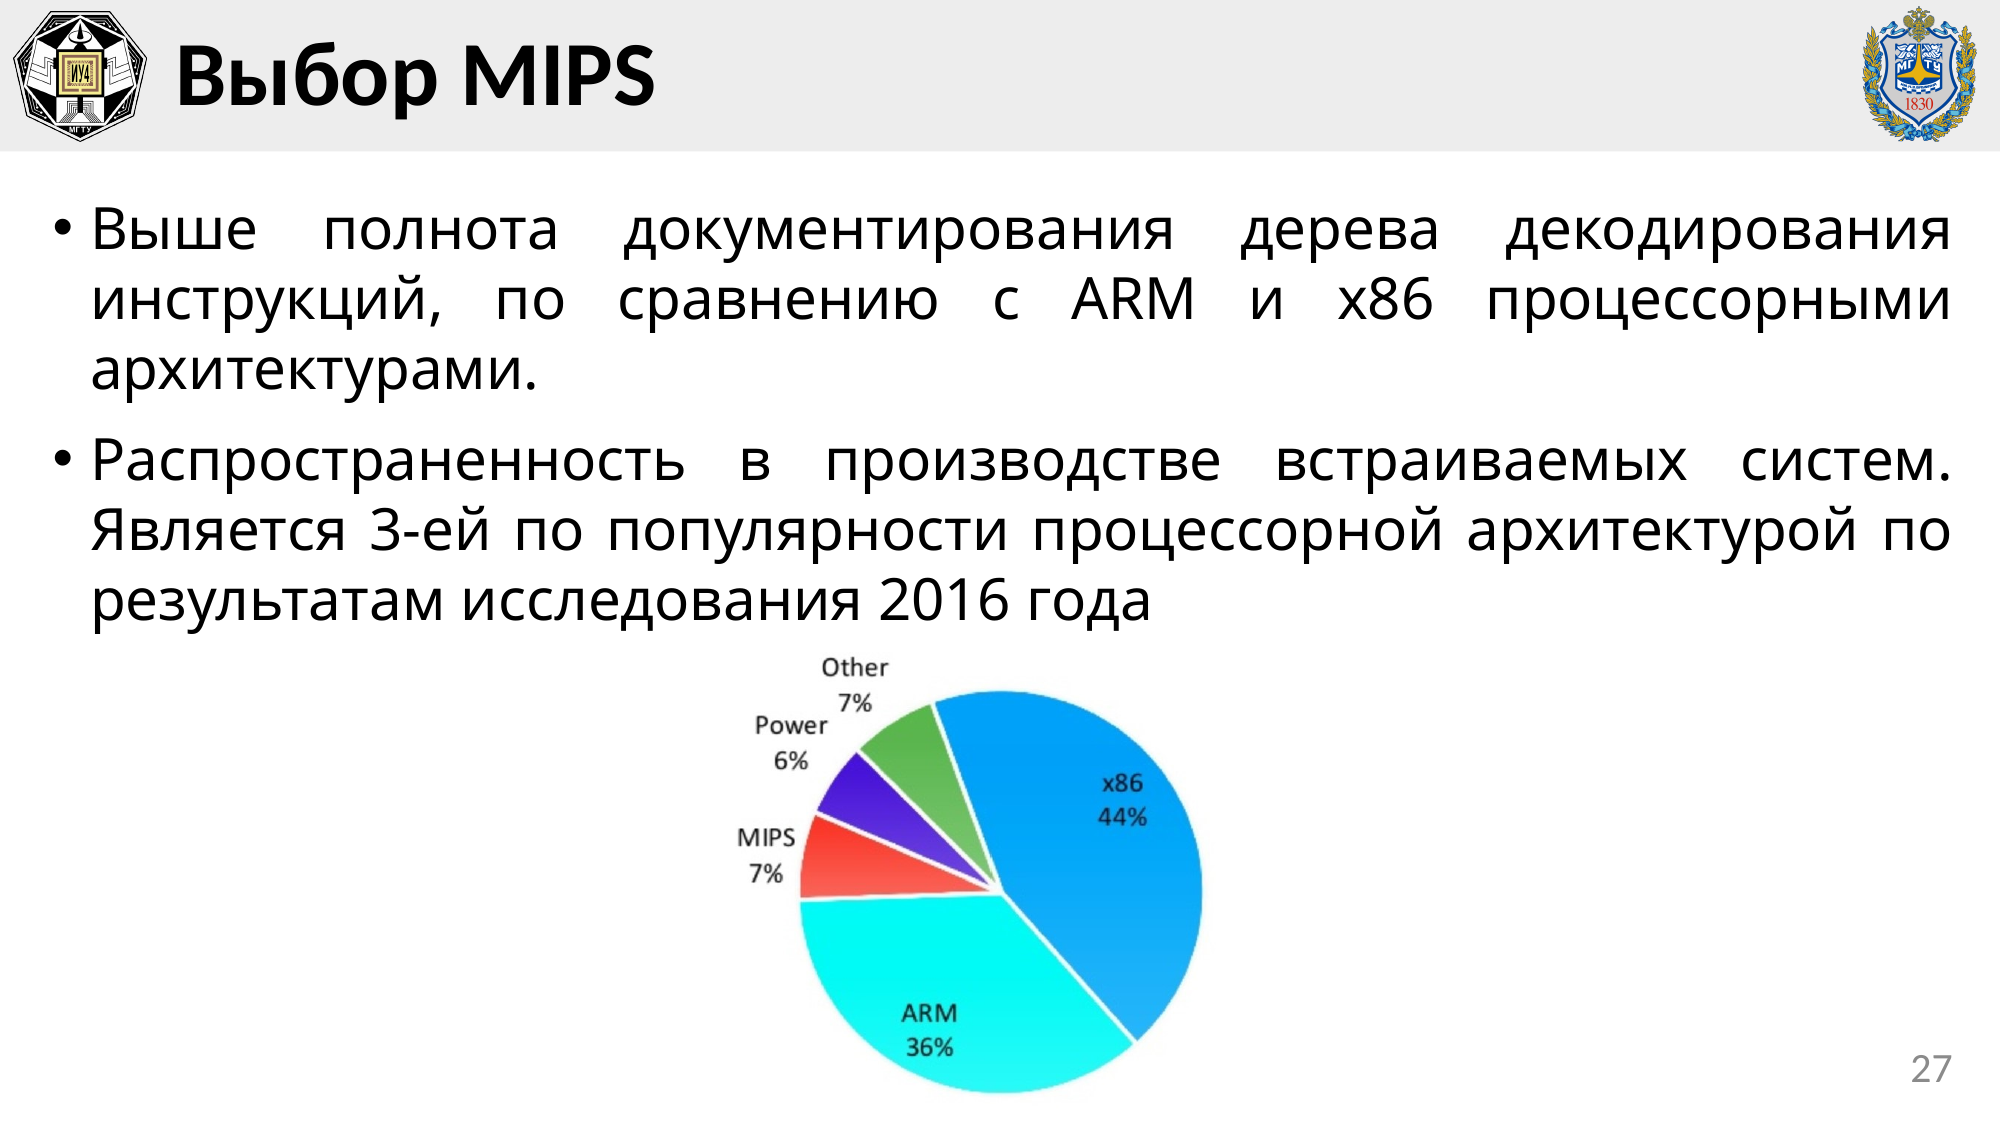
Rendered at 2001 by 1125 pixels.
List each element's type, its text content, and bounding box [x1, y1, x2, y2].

picture [13, 11, 147, 142]
slide_number 27 [1517, 1036, 1968, 1097]
picture [723, 645, 1257, 1111]
list Выше полнота документирования дерева декодирования инструкций, по сравнению с ARM и x86 процессорными архитектурами. Распространенность в производстве встраиваемых систем. Является 3-ей по популярности процессорной архитектурой по результатам исследования 2016 года [37, 183, 1968, 1026]
title Выбор MIPS [160, 0, 1850, 152]
picture [1862, 6, 1977, 142]
